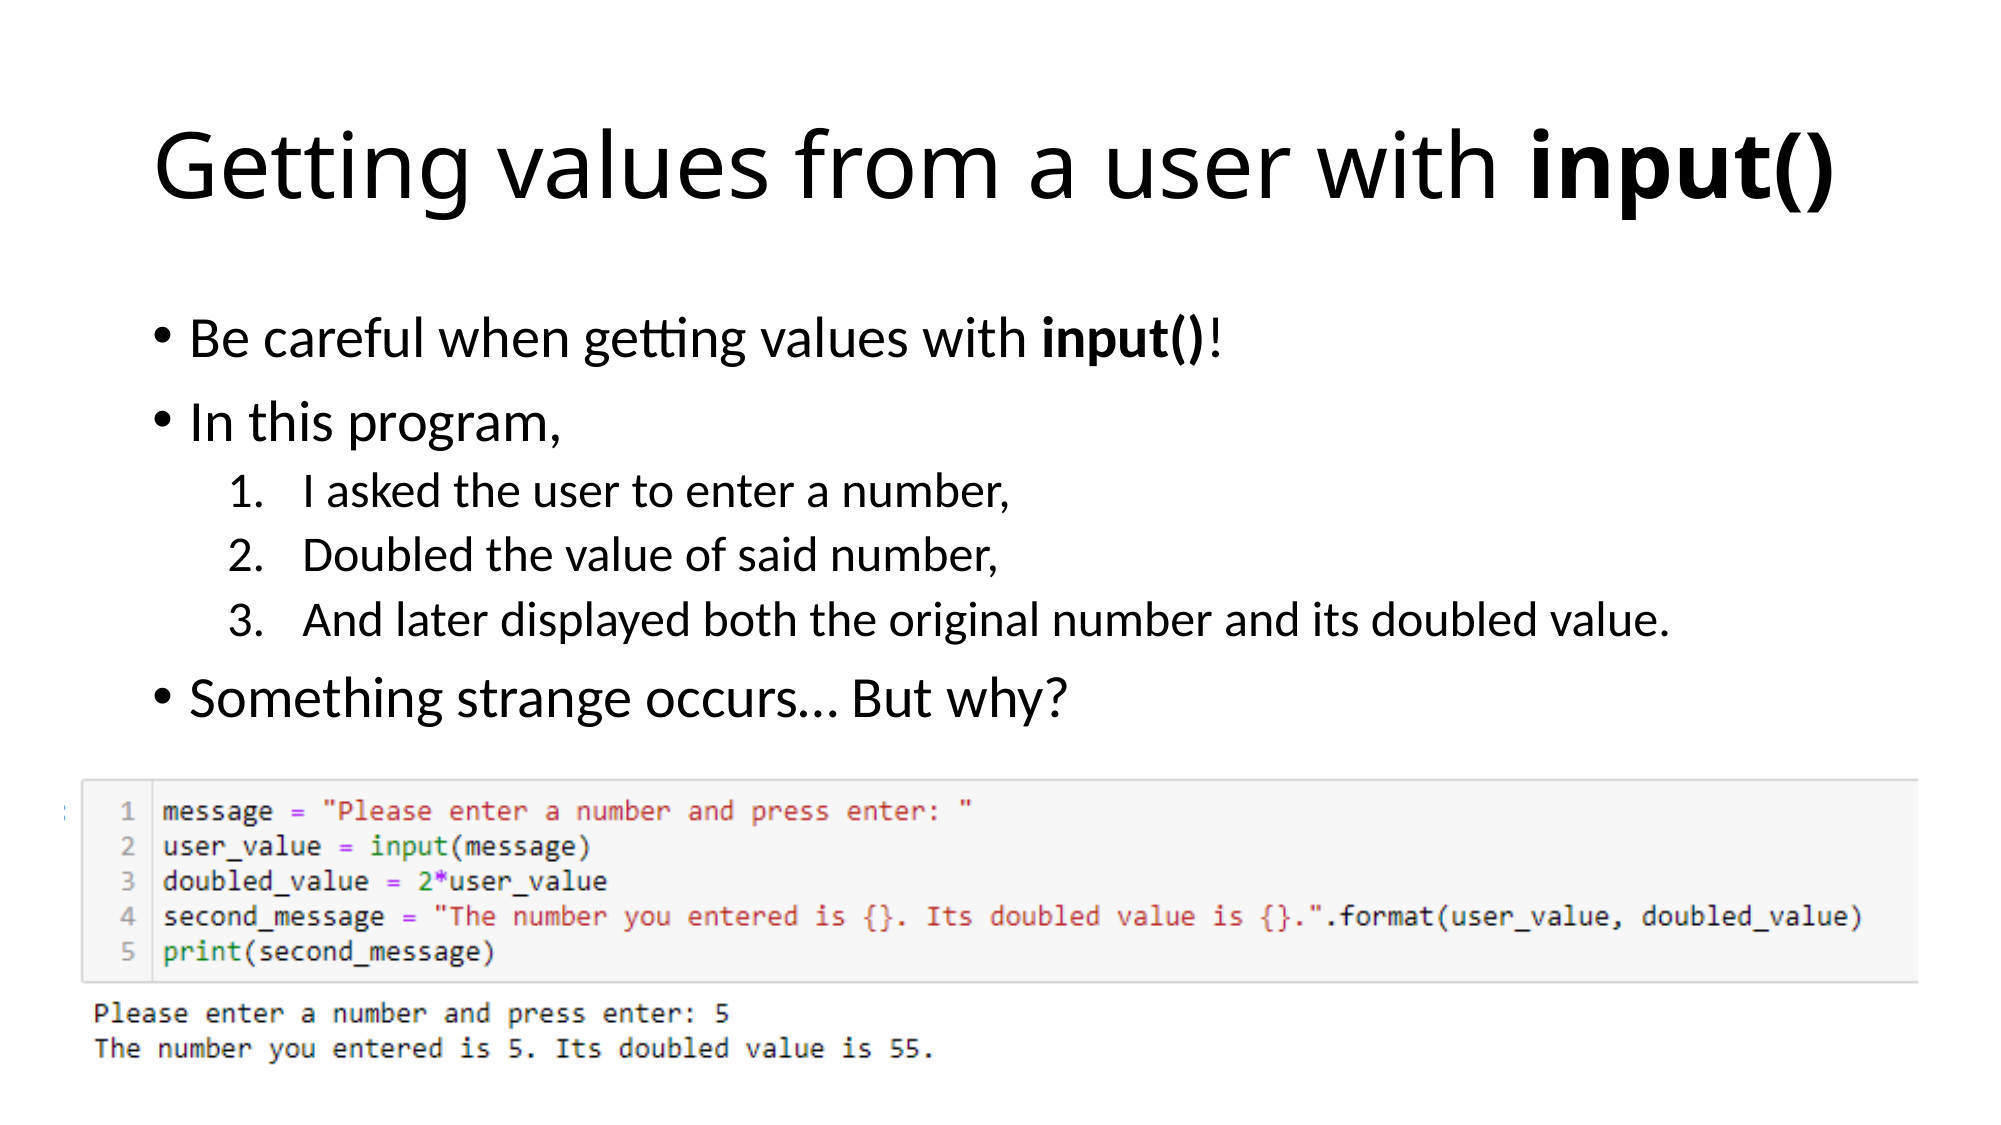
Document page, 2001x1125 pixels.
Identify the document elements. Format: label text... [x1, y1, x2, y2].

list Be careful when getting values with input()! In this program, I asked the user to enter a number, Doubled the value of said number, And later displayed both the original number and its doubled value. Something strange occurs… But why? [137, 299, 1863, 764]
picture [64, 764, 1919, 1080]
title Getting values from a user with input() [137, 59, 1863, 278]
